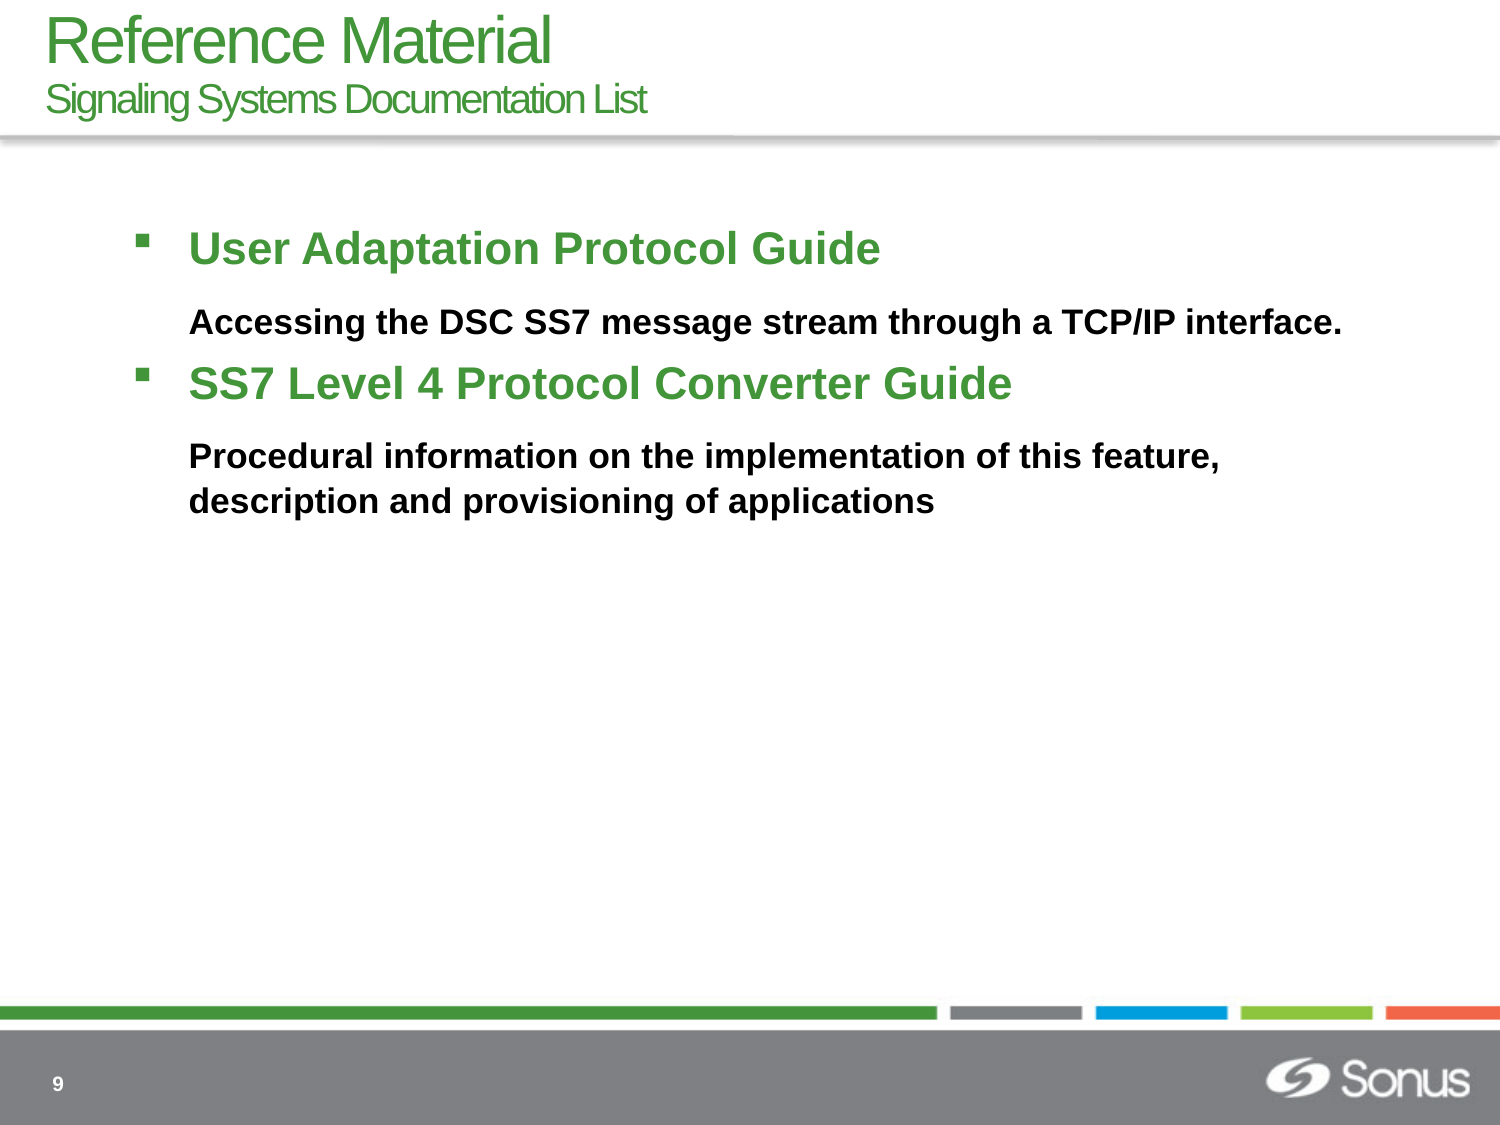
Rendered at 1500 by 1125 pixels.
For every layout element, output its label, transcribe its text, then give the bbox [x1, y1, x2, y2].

picture [0, 140, 1500, 1125]
title Reference Material Signaling Systems Documentation List [29, 24, 1471, 105]
picture [0, 0, 1500, 135]
list User Adaptation Protocol Guide Accessing the DSC SS7 message stream through a TCP/IP interface. SS7 Level 4 Protocol Converter Guide Procedural information on the implementation of this feature, description and provisioning of applications [117, 211, 1418, 956]
